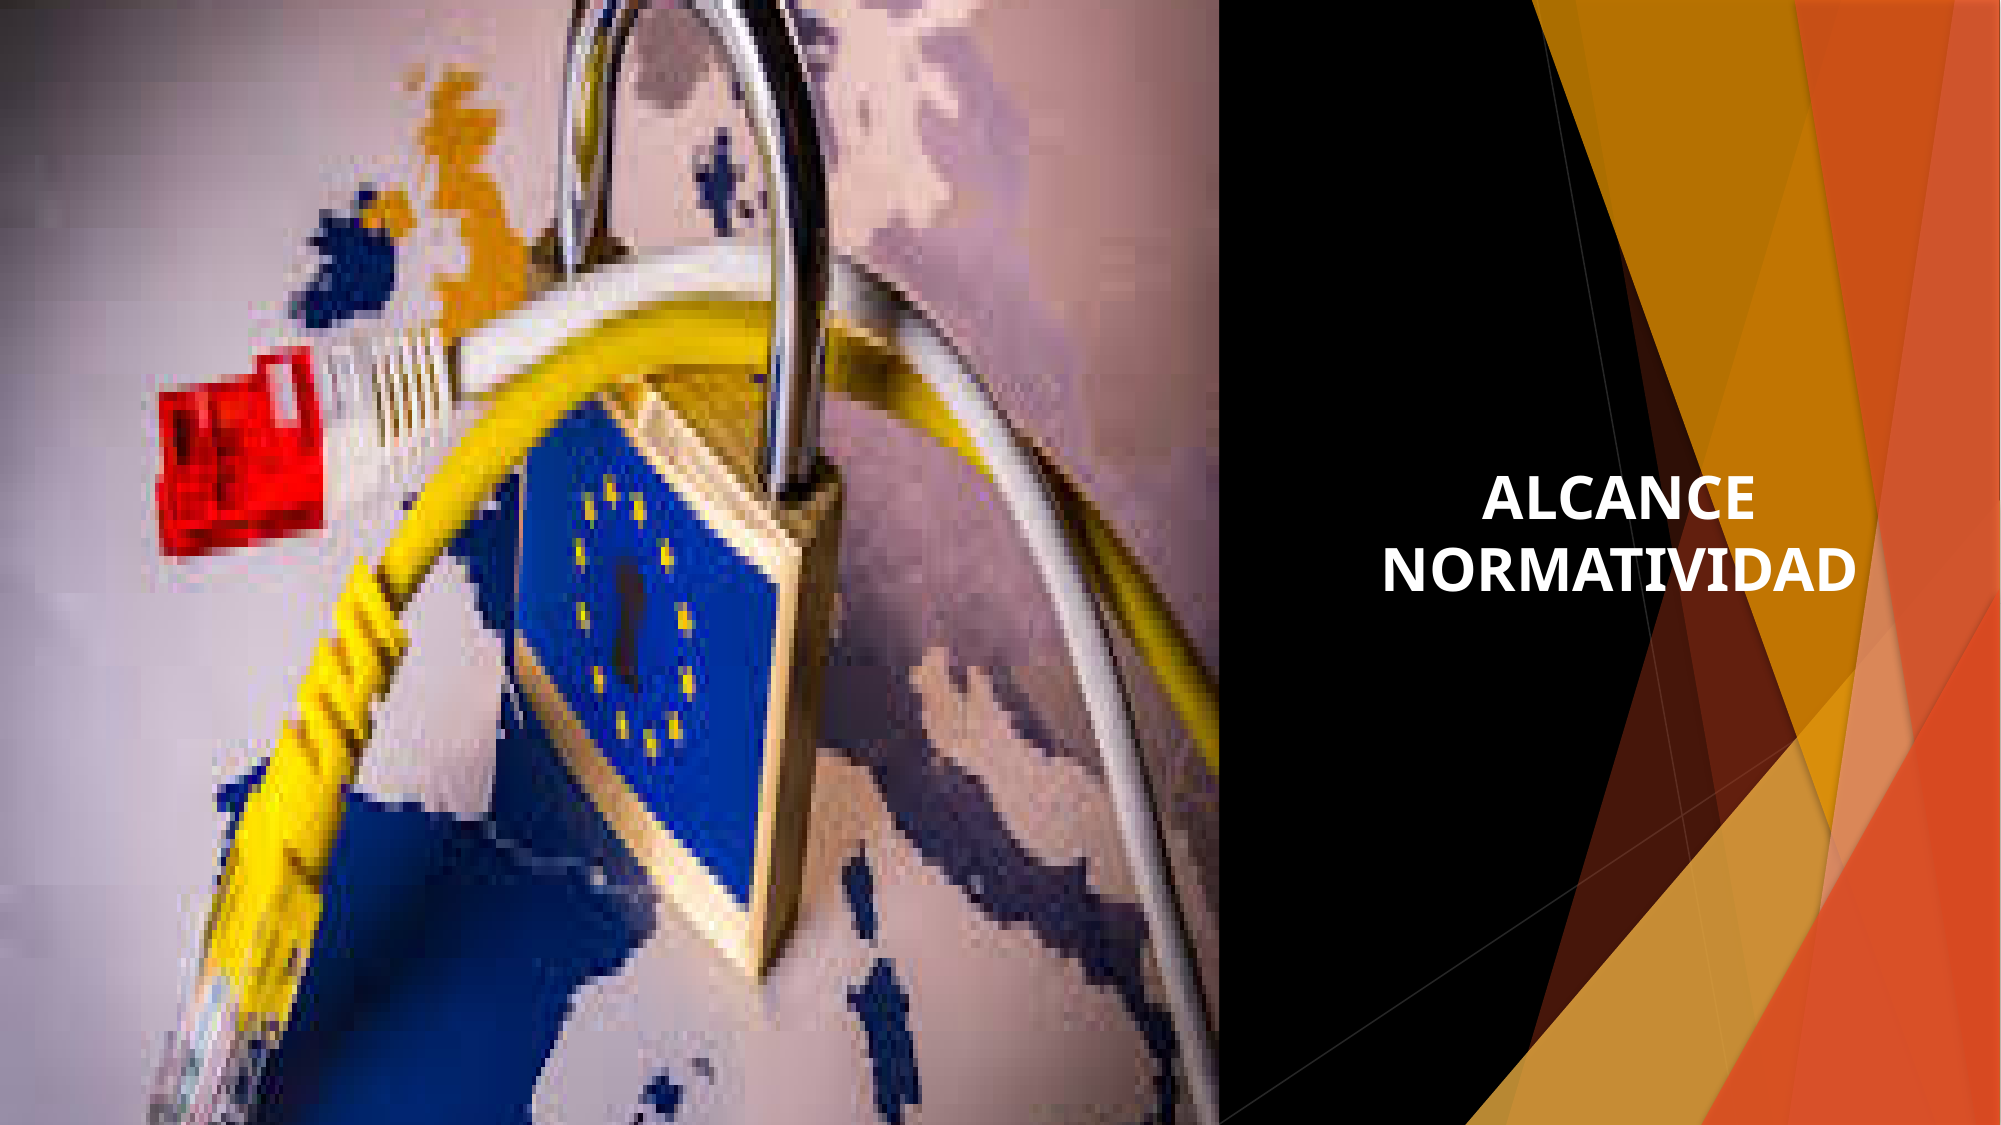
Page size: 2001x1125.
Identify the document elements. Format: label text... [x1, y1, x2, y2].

title ALCANCE NORMATIVIDAD [1240, 452, 2000, 611]
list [0, 0, 1220, 1125]
